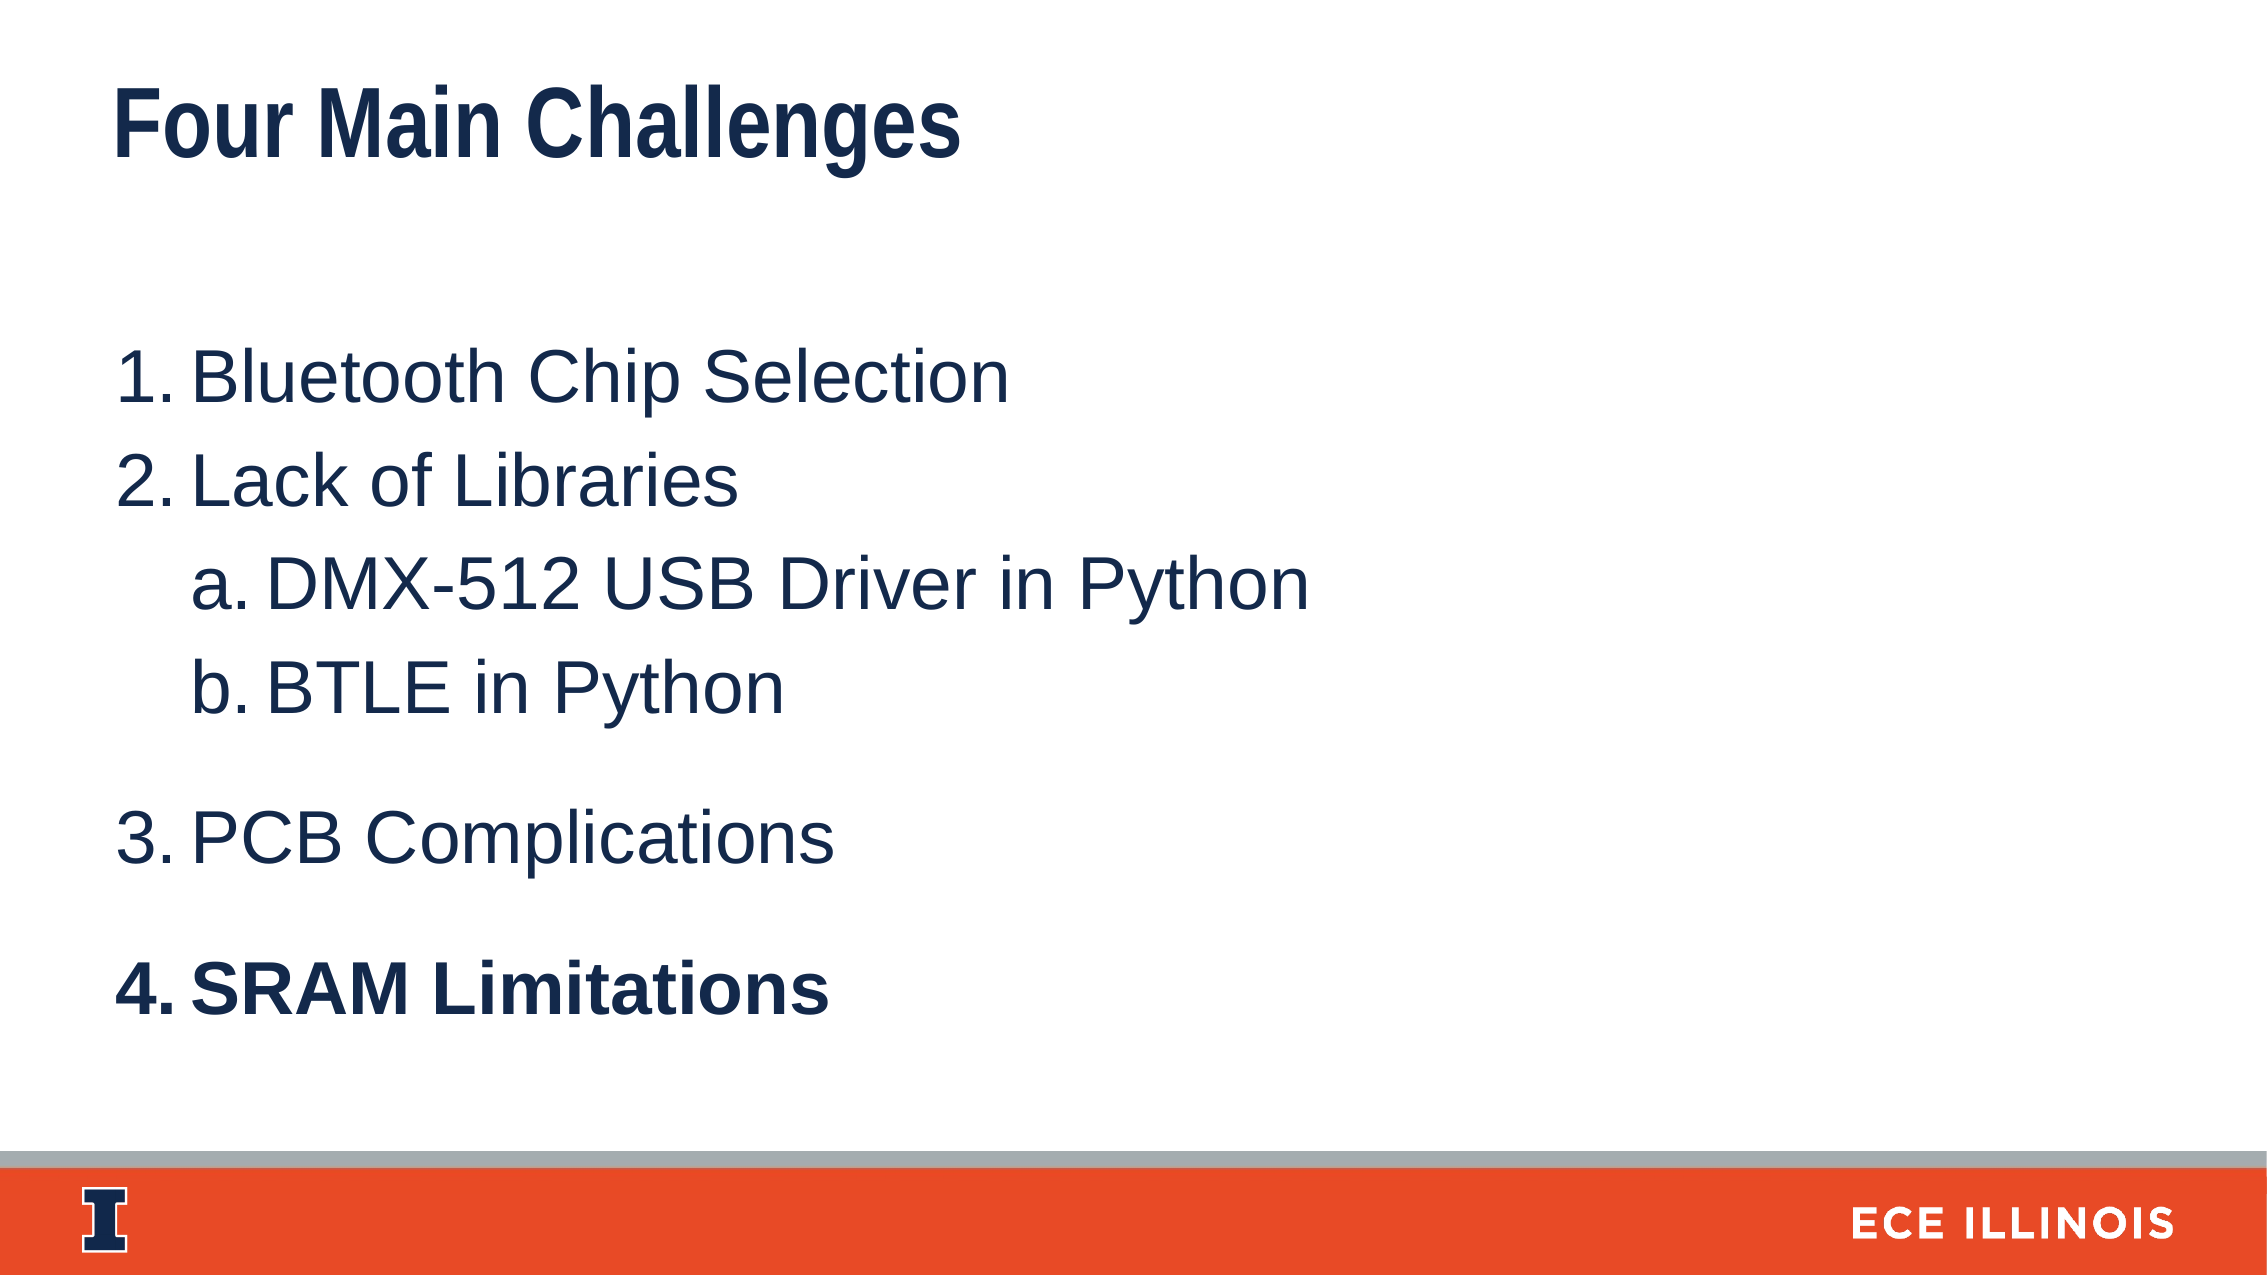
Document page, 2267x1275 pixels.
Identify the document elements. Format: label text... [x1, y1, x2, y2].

list Bluetooth Chip Selection Lack of Libraries DMX-512 USB Driver in Python BTLE in Python PCB Complications SRAM Limitations [100, 267, 2184, 1102]
picture [1853, 1206, 2173, 1239]
list Four Main Challenges [97, 42, 2170, 162]
picture [0, 1151, 2267, 1258]
